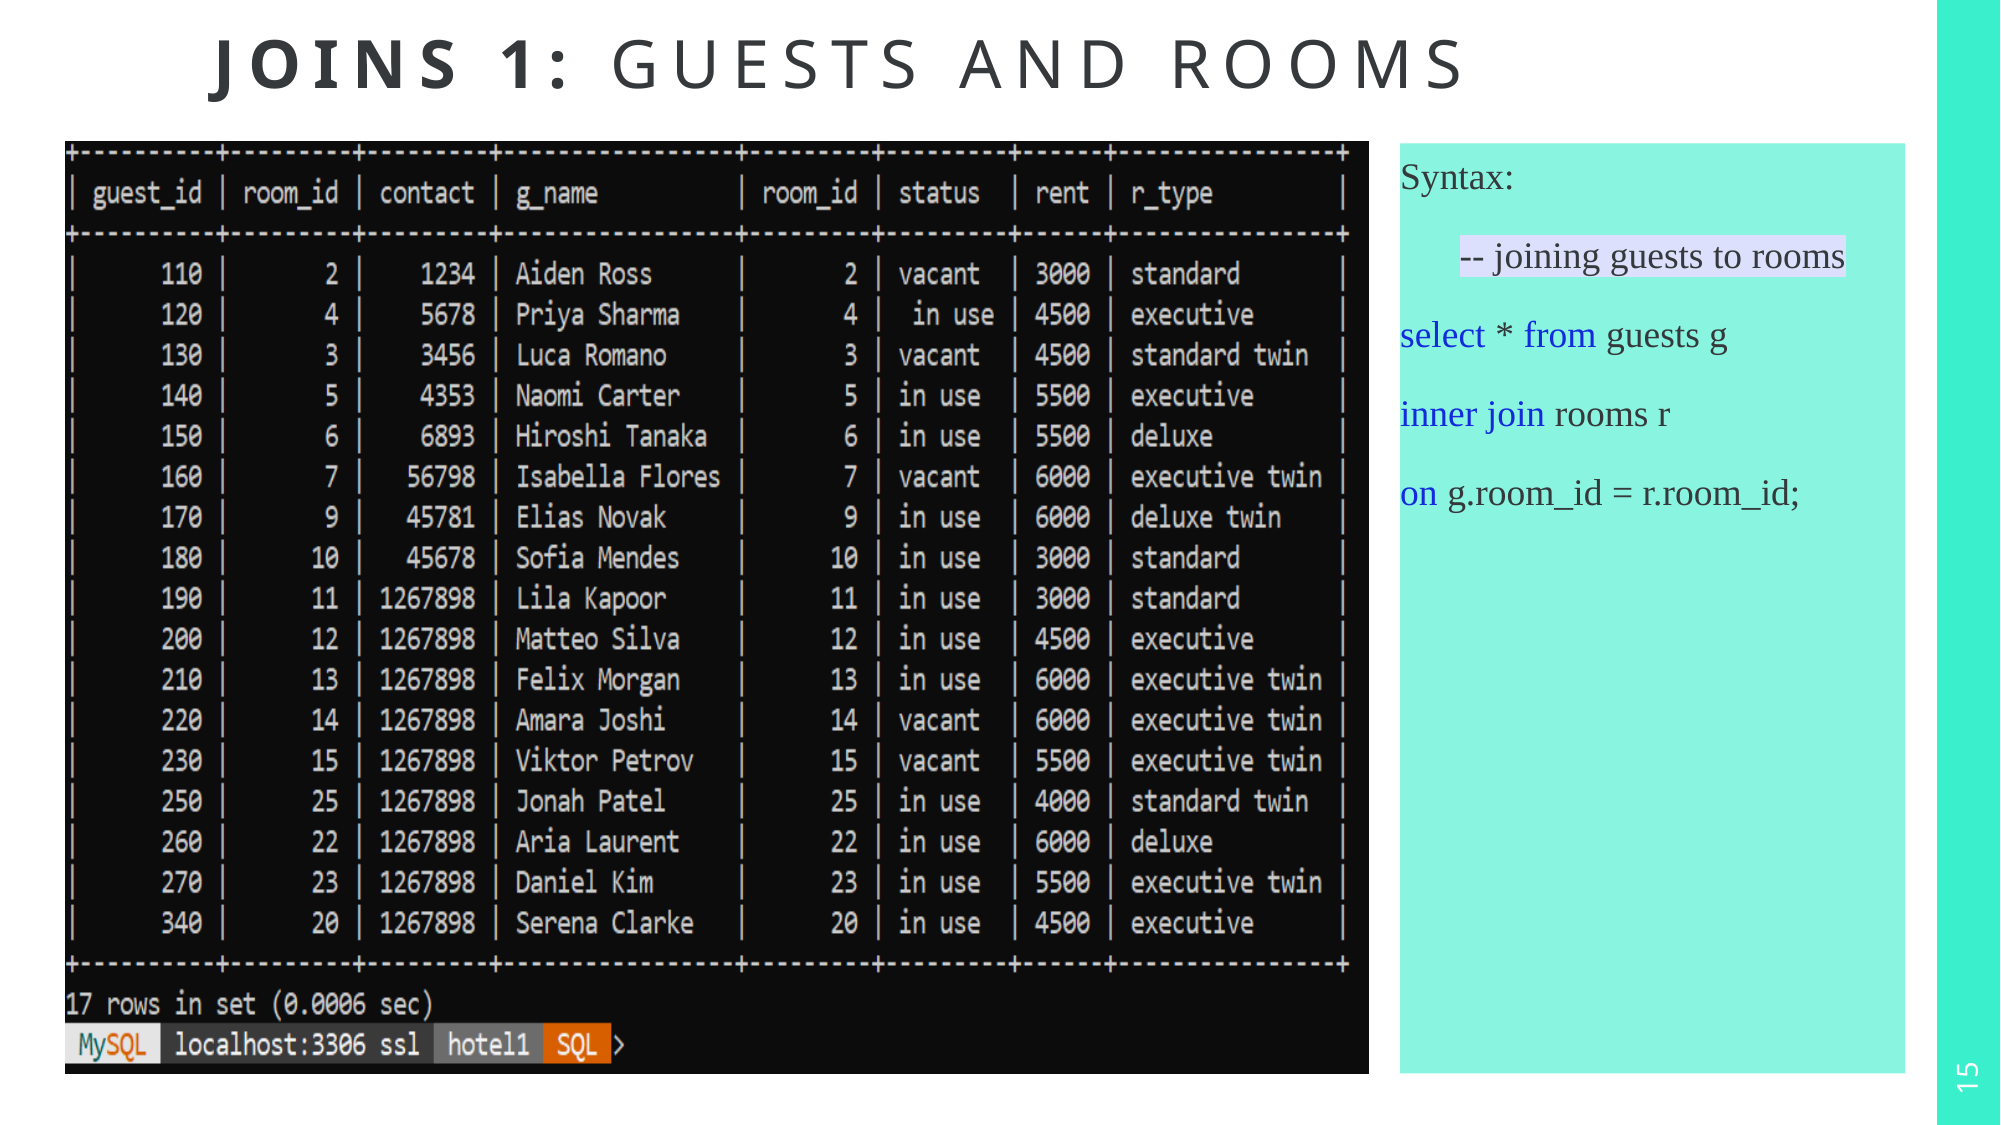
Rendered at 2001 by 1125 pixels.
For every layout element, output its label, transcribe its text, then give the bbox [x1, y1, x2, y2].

list Syntax: -- joining guests to rooms select * from guests g inner join rooms r on g.room_id = r.room_id; [1400, 143, 1906, 1074]
title Joins 1: guests and rooms [213, 0, 1614, 103]
picture [64, 141, 1369, 1074]
slide_number 15 [1937, 1032, 2000, 1125]
